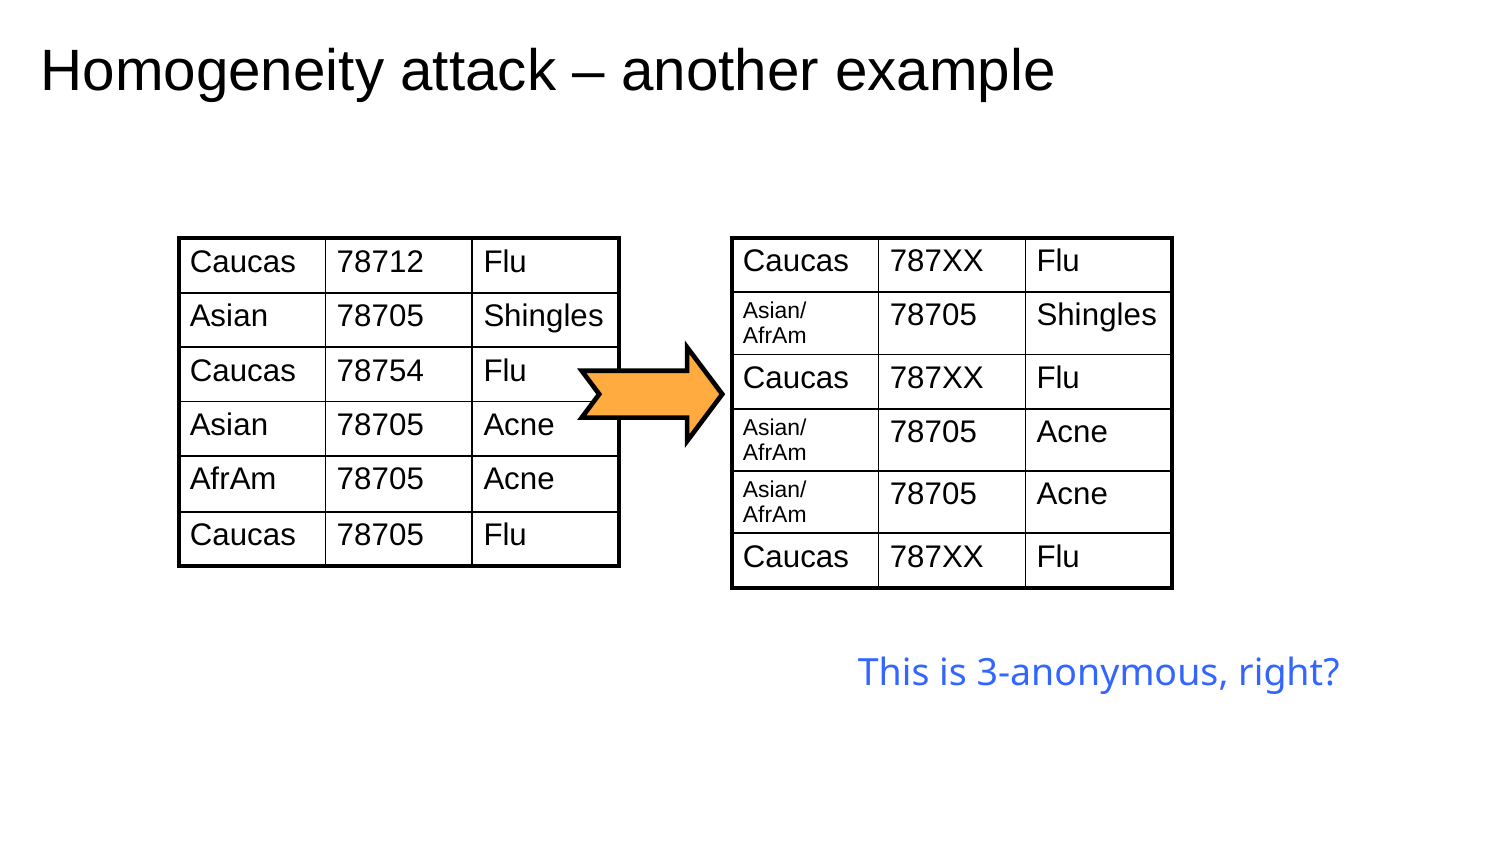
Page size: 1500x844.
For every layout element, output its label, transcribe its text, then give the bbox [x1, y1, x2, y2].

table_cell Asian [181, 294, 325, 346]
table_cell Caucas [734, 534, 878, 586]
table_header 78712 [326, 240, 471, 292]
table_cell Flu [1026, 355, 1170, 408]
table_cell Shingles [473, 294, 617, 346]
text_box [581, 347, 723, 442]
table_cell Acne [1026, 472, 1170, 532]
table_cell Asian/AfrAm [734, 472, 878, 532]
table_cell Asian [181, 402, 325, 455]
table_cell 78705 [326, 294, 471, 346]
table_cell Acne [473, 457, 617, 511]
table_cell Flu [473, 513, 617, 564]
table_cell Caucas [734, 355, 878, 408]
table_cell Caucas [181, 513, 325, 564]
table_cell 78705 [879, 472, 1025, 532]
table_cell Shingles [1026, 293, 1170, 354]
table_header Flu [1026, 240, 1170, 291]
table_cell Flu [473, 348, 617, 401]
table_cell 78705 [326, 513, 471, 564]
text_box Homogeneity attack – another example [25, 16, 1424, 103]
table_cell AfrAm [181, 457, 325, 511]
text_box This is 3-anonymous, right? [843, 640, 1355, 701]
table_cell Acne [1026, 410, 1170, 470]
table_cell Caucas [181, 348, 325, 401]
table_cell 78705 [326, 457, 471, 511]
table_cell 78705 [879, 293, 1025, 354]
table_cell 787XX [879, 534, 1025, 586]
table_header Flu [473, 240, 617, 292]
table_cell Asian/AfrAm [734, 293, 878, 354]
table_cell Acne [473, 402, 617, 455]
table_header 787XX [879, 240, 1025, 291]
table_cell 78705 [326, 402, 471, 455]
table_cell Asian/AfrAm [734, 410, 878, 470]
table_header Caucas [181, 240, 325, 292]
table_cell 787XX [879, 355, 1025, 408]
table_cell 78754 [326, 348, 471, 401]
table_header Caucas [734, 240, 878, 291]
table_cell Flu [1026, 534, 1170, 586]
table_cell 78705 [879, 410, 1025, 470]
